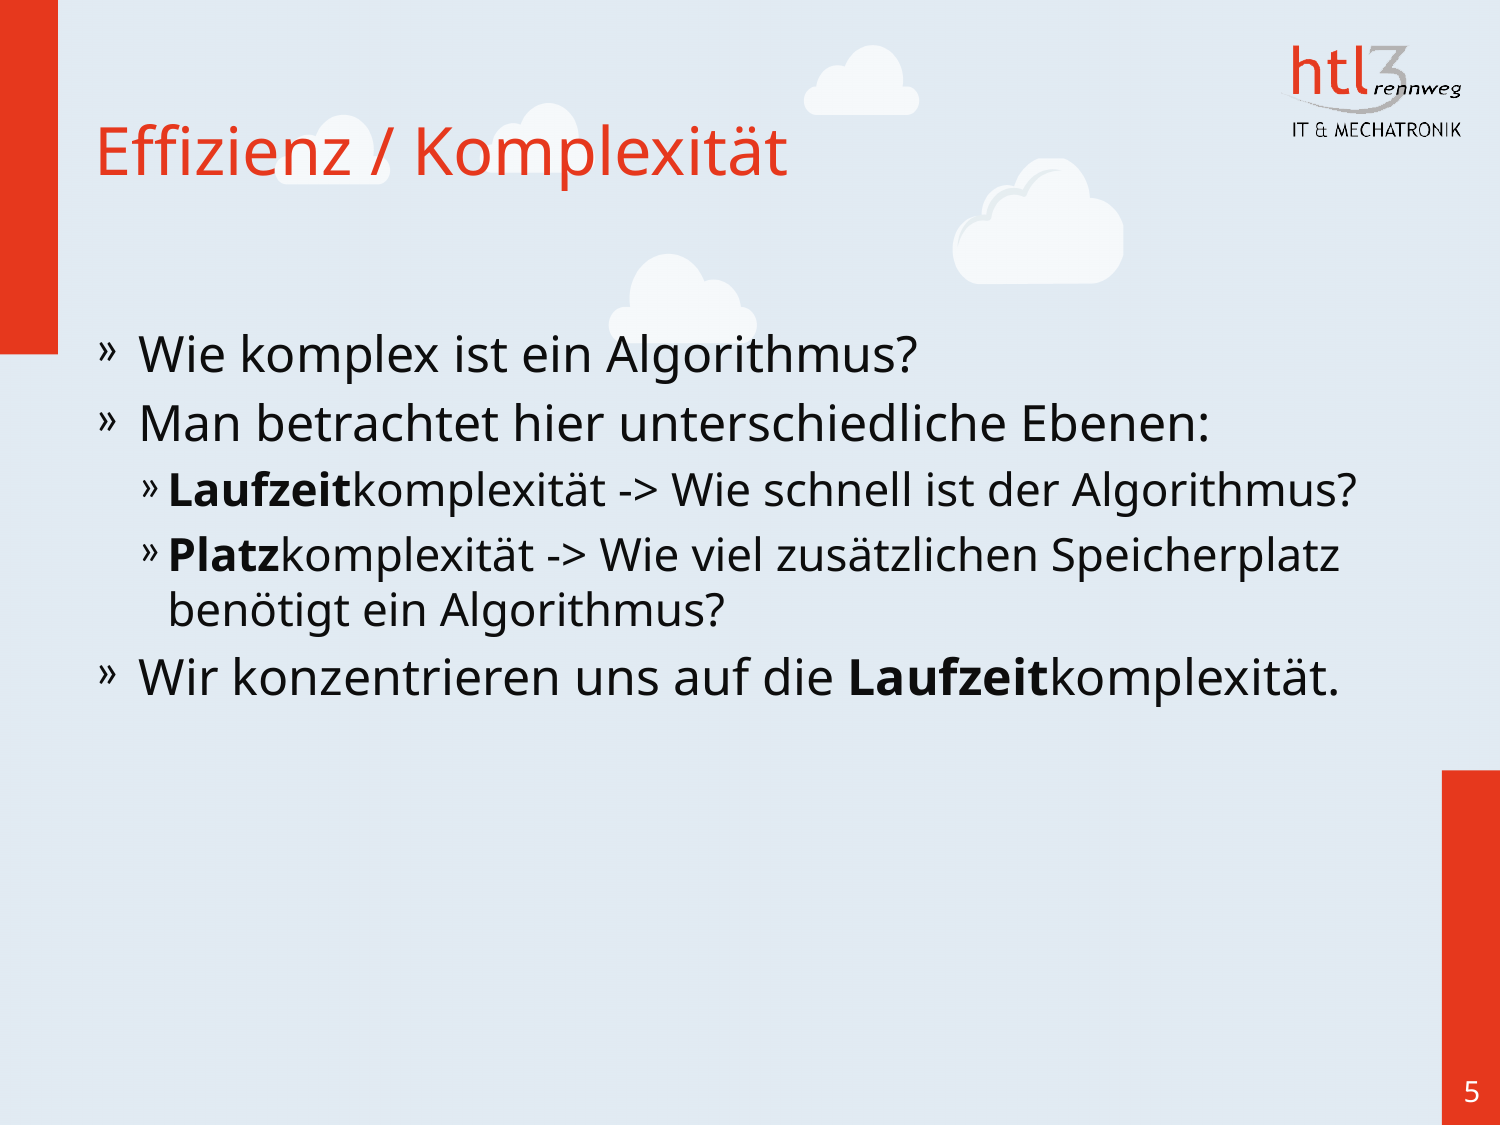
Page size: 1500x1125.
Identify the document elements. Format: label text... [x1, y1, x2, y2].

list Wie komplex ist ein Algorithmus? Man betrachtet hier unterschiedliche Ebenen: Laufzeitkomplexität -> Wie schnell ist der Algorithmus? Platzkomplexität -> Wie viel zusätzlichen Speicherplatz benötigt ein Algorithmus? Wir konzentrieren uns auf die Laufzeitkomplexität. [79, 314, 1459, 1034]
picture [0, 0, 1500, 1125]
title Effizienz / Komplexität [79, 101, 1282, 197]
